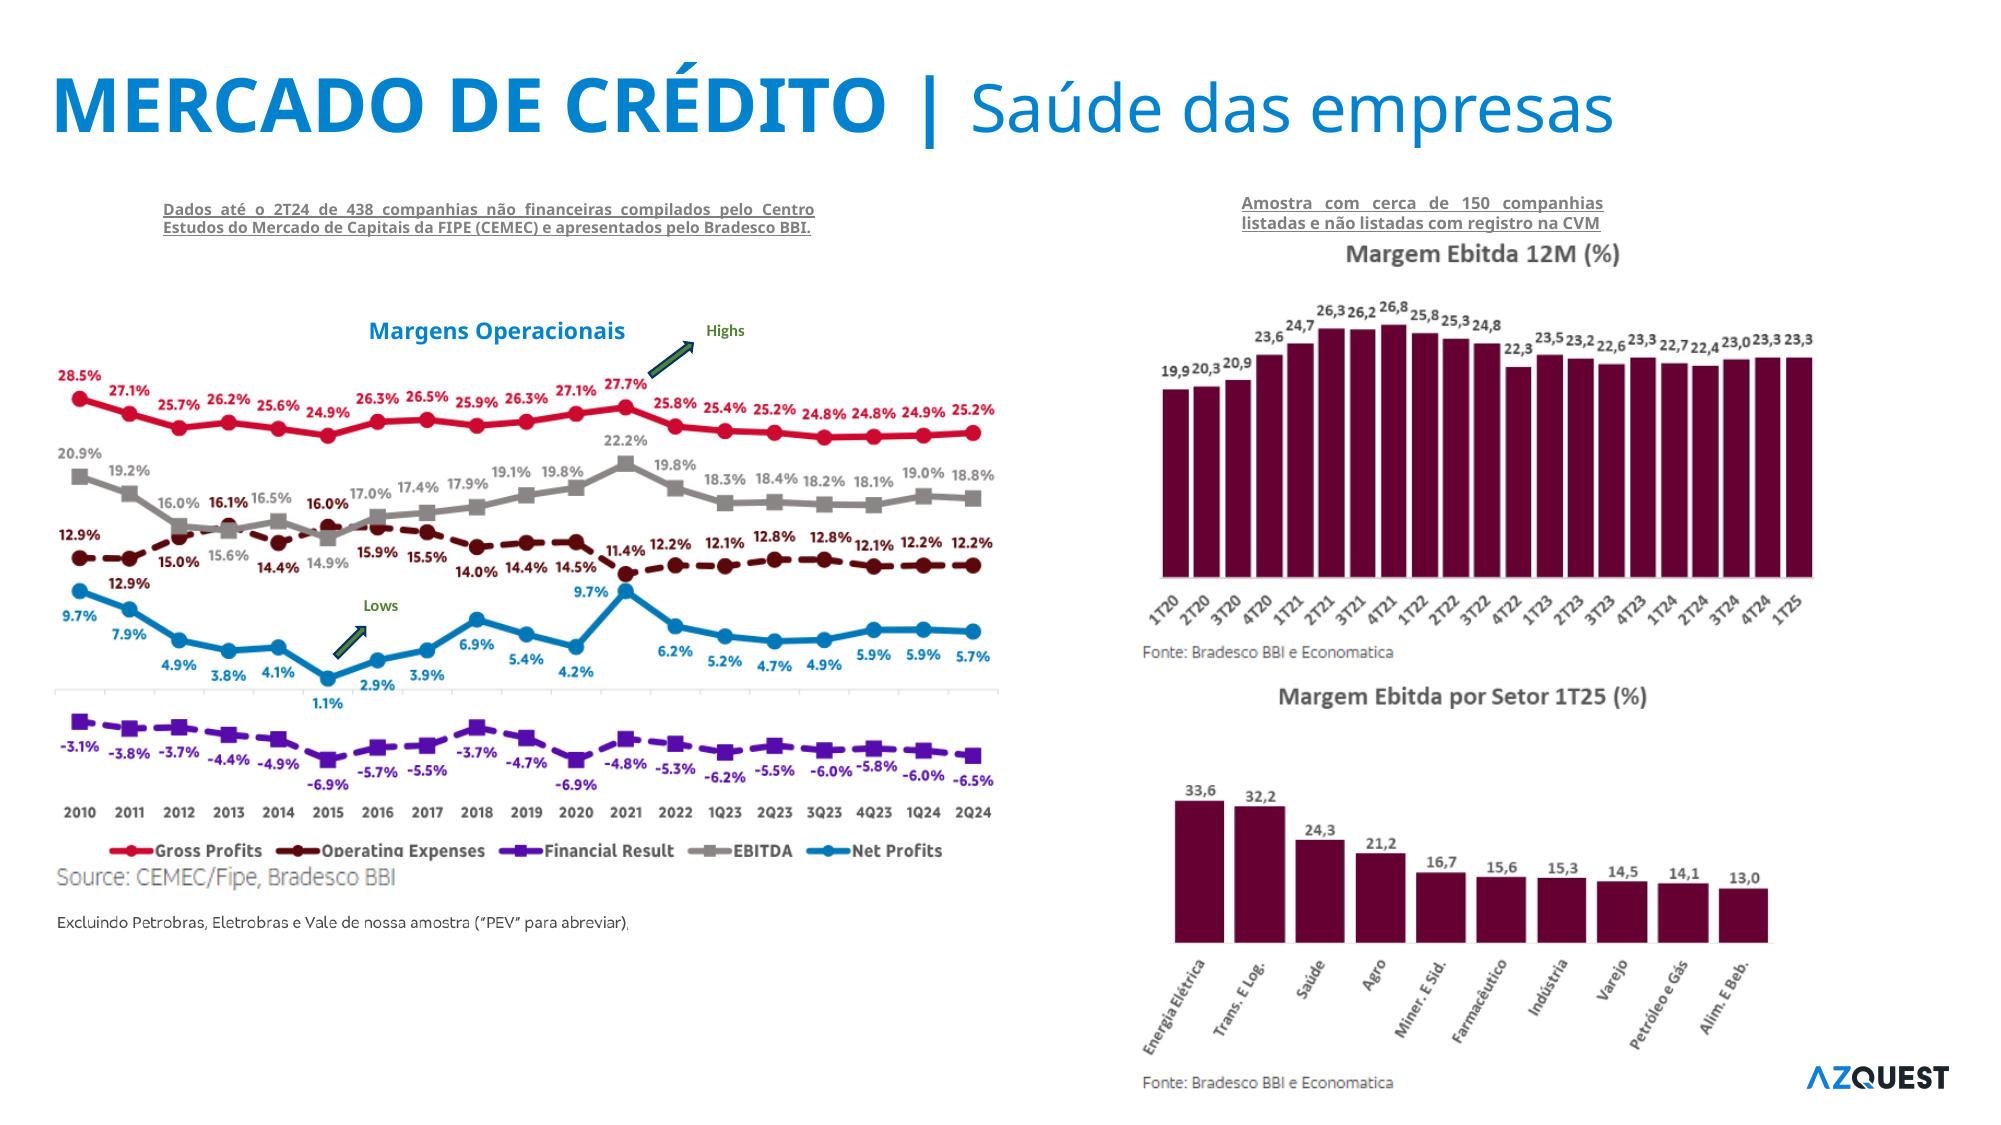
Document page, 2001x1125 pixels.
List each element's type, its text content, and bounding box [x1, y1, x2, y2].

picture [54, 913, 628, 934]
text_box Dados até o 2T24 de 438 companhias não financeiras compilados pelo Centro Estudos do Mercado de Capitais da FIPE (CEMEC) e apresentados pelo Bradesco BBI. [148, 193, 830, 245]
text_box Highs [691, 312, 806, 348]
text_box [669, 340, 694, 356]
picture [1137, 671, 1777, 1097]
text_box Amostra com cerca de 150 companhias listadas e não listadas com registro na CVM [1226, 185, 1619, 240]
picture [1804, 1060, 1953, 1096]
picture [1137, 240, 1824, 667]
text_box Margens Operacionais [54, 309, 941, 352]
picture [43, 356, 1013, 894]
text_box MERCADO DE CRÉDITO | Saúde das empresas [43, 28, 1852, 193]
